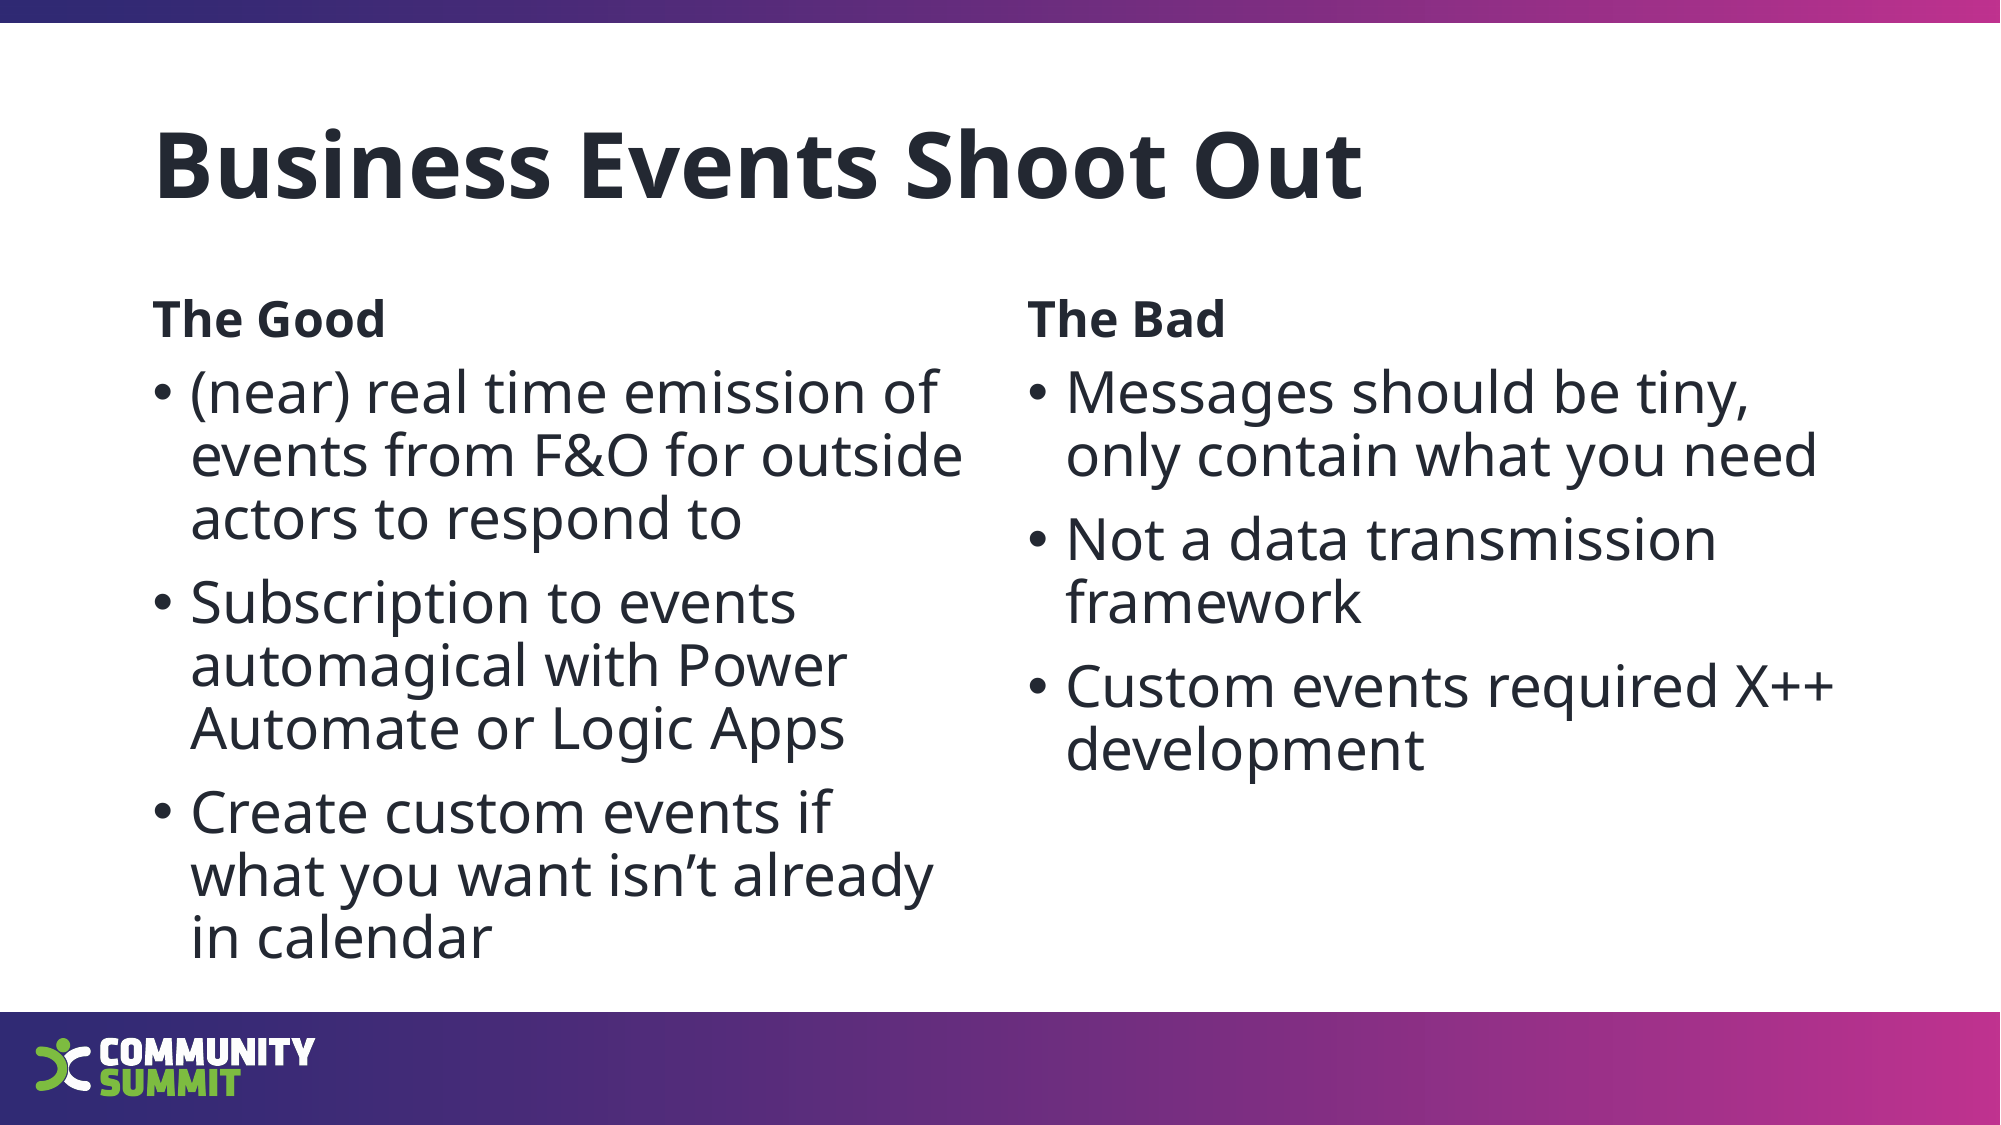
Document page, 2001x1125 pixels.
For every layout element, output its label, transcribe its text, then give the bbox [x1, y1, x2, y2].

title Business Events Shoot Out [137, 59, 1863, 278]
picture [0, 0, 2000, 23]
list (near) real time emission of events from F&O for outside actors to respond to Subscription to events automagical with Power Automate or Logic Apps Create custom events if what you want isn’t already in calendar [137, 355, 984, 1016]
picture [0, 1012, 2000, 1125]
list The Good [137, 275, 984, 355]
list The Bad [1012, 275, 1863, 355]
list Messages should be tiny, only contain what you need Not a data transmission framework Custom events required X++ development [1012, 355, 1863, 1016]
